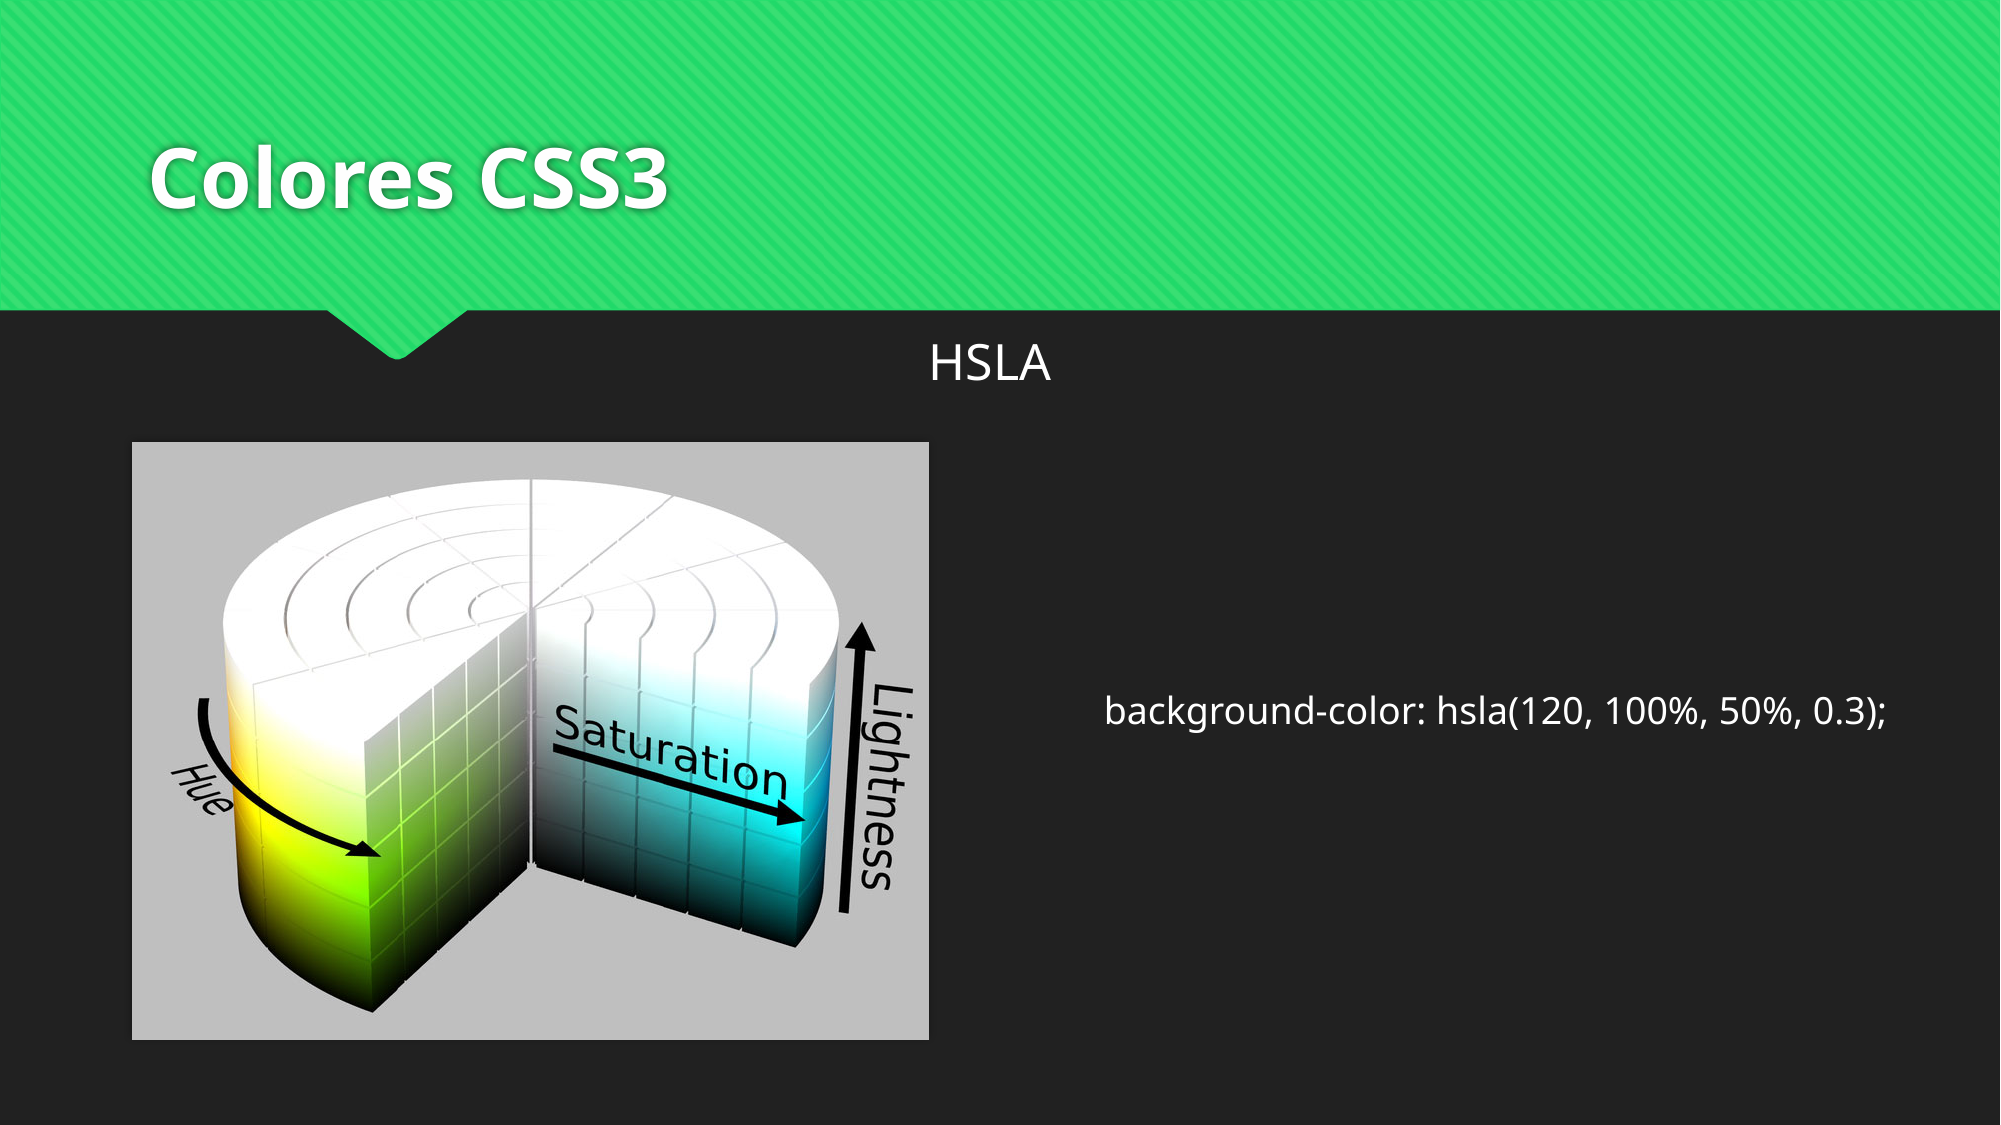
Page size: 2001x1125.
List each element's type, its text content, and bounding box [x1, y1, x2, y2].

text_box background-color: hsla(120, 100%, 50%, 0.3); [1089, 679, 1913, 740]
title Colores CSS3 [132, 73, 1868, 233]
text_box HSLA [914, 323, 1067, 398]
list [132, 442, 929, 1040]
